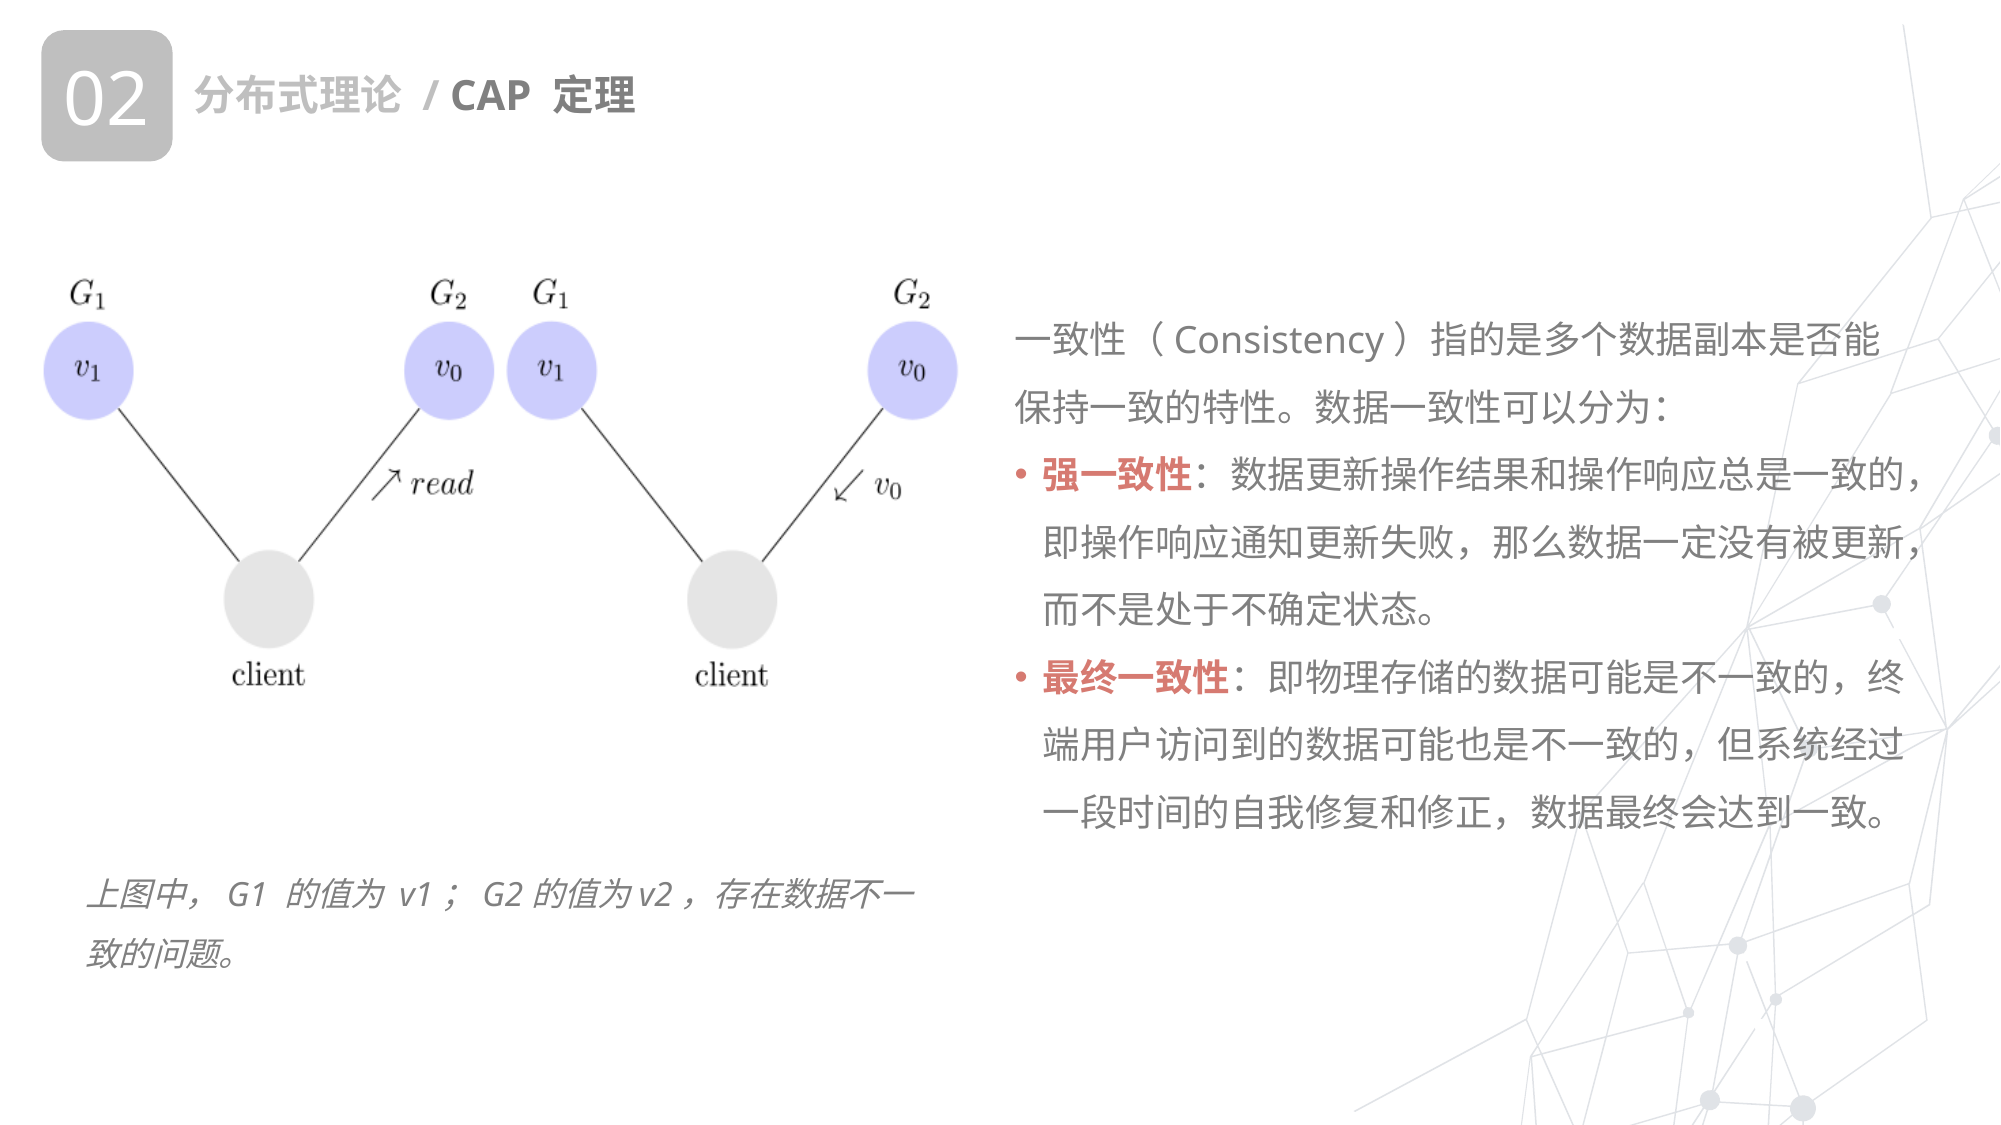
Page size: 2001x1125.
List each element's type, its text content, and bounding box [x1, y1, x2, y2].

picture [33, 249, 976, 757]
text_box [1353, 591, 2000, 1125]
text_box 一致性（Consistency）指的是多个数据副本是否能保持一致的特性。数据一致性可以分为： 强一致性：数据更新操作结果和操作响应总是一致的，即操作响应通知更新失败，那么数据一定没有被更新，而不是处于不确定状态。 最终一致性：即物理存储的数据可能是不一致的，终端用户访问到的数据可能也是不一致的，但系统经过一段时间的自我修复和修正，数据最终会达到一致。 [999, 286, 1929, 841]
text_box 02 [41, 30, 173, 162]
text_box 上图中，G1 的值为 v1；G2的值为v2，存在数据不一致的问题。 [71, 845, 939, 981]
text_box [1875, 24, 2000, 535]
text_box 分布式理论 / CAP 定理 [194, 35, 958, 138]
